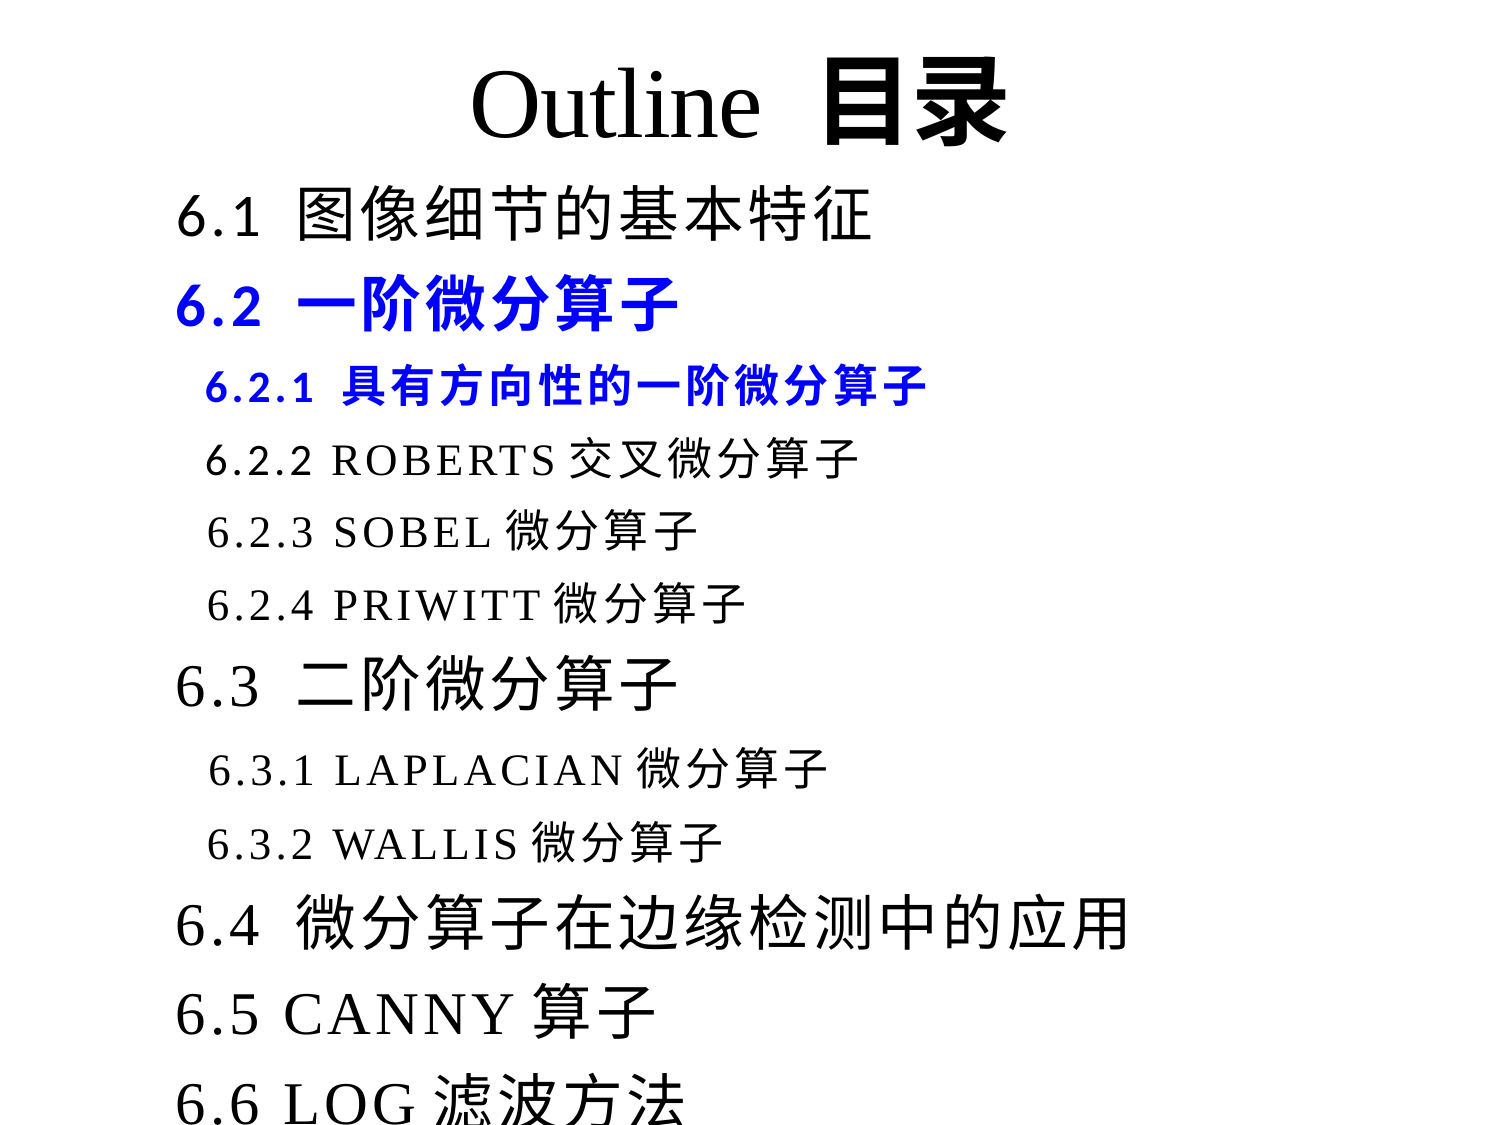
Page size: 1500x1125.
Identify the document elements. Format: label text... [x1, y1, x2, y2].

title Outline 目录 [76, 29, 1427, 166]
list 6.1 图像细节的基本特征 6.2 一阶微分算子 6.2.1 具有方向性的一阶微分算子 6.2.2 Roberts交叉微分算子 6.2.3 Sobel微分算子 6.2.4 Priwitt微分算子 6.3 二阶微分算子 6.3.1 Laplacian微分算子 6.3.2 Wallis微分算子 6.4 微分算子在边缘检测中的应用 6.5 Canny算子 6.6 LOG滤波方法 [160, 176, 1413, 1125]
